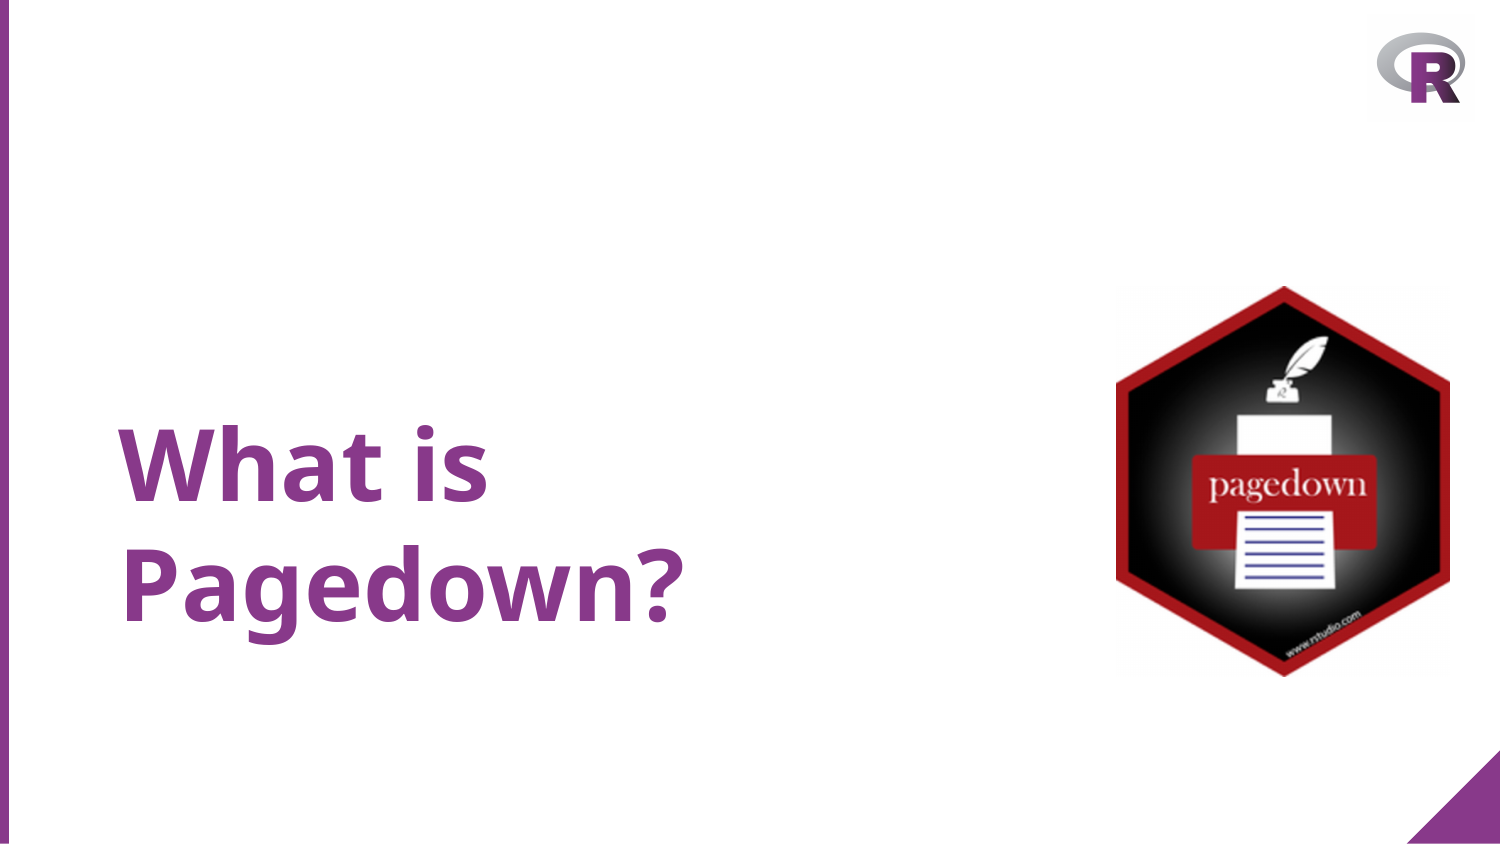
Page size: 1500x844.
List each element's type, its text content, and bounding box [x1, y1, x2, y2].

picture [1116, 285, 1451, 677]
picture [1367, 14, 1475, 122]
title What is Pagedown? [103, 386, 1076, 528]
